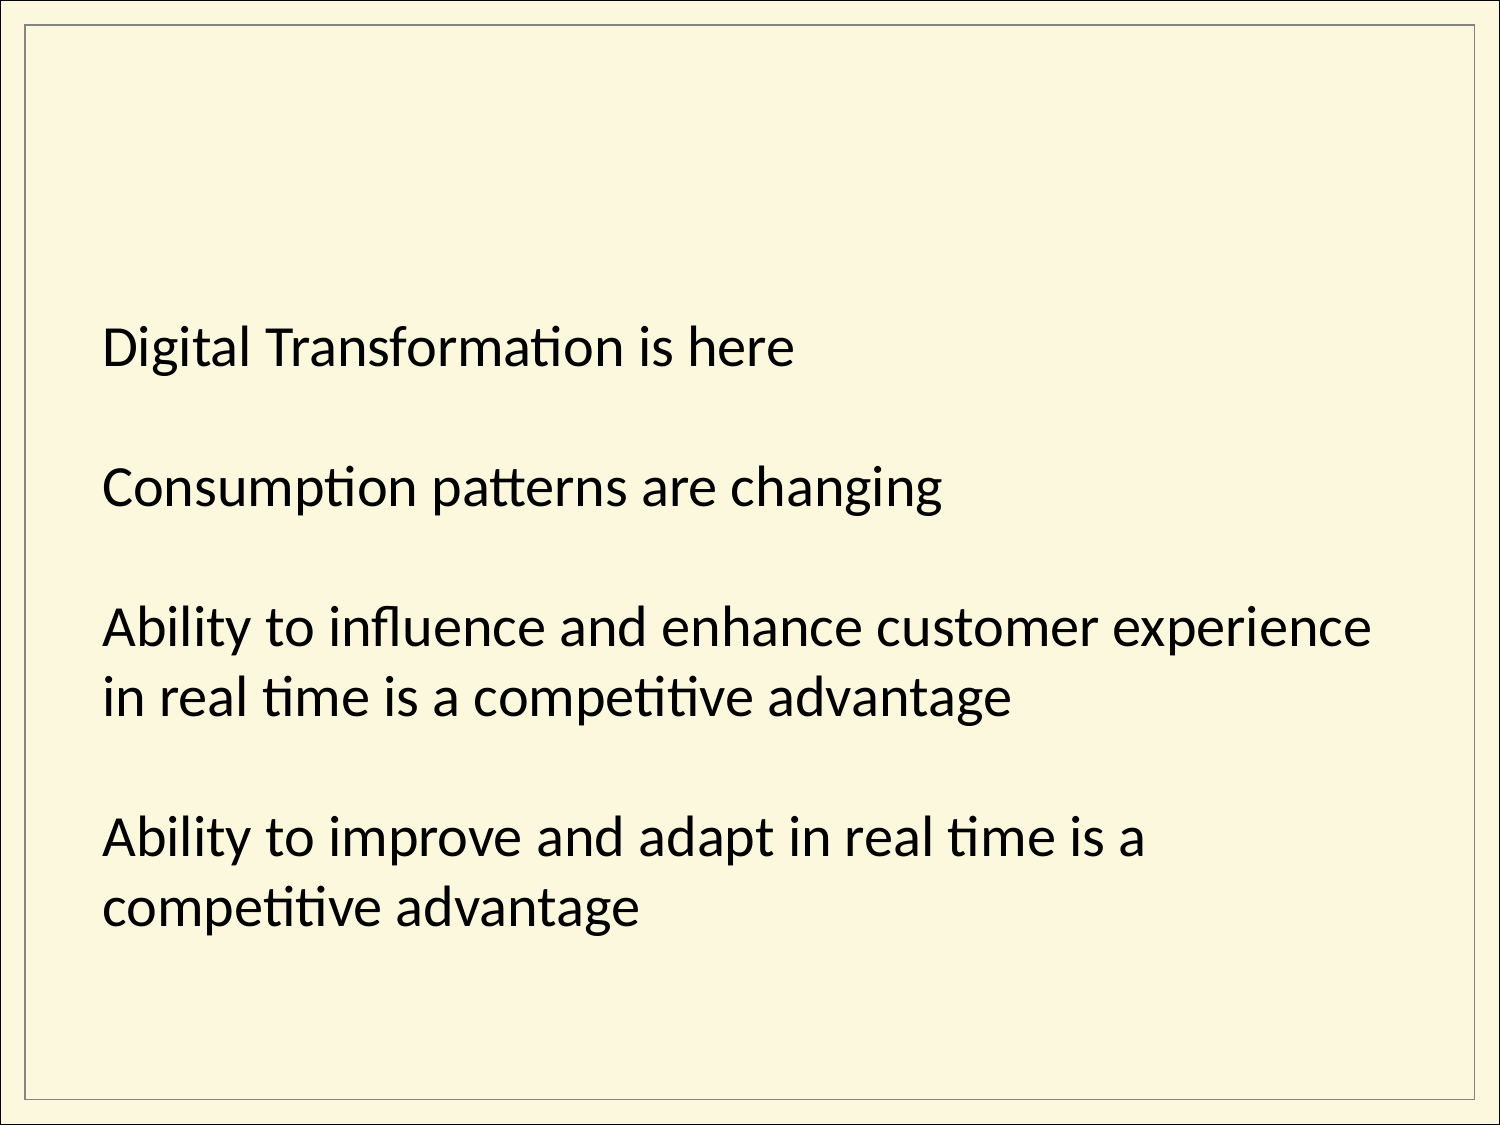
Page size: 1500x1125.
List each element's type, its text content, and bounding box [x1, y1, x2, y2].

text_box Digital Transformation is here Consumption patterns are changing Ability to influence and enhance customer experience in real time is a competitive advantage Ability to improve and adapt in real time is a competitive advantage [87, 301, 1425, 1051]
